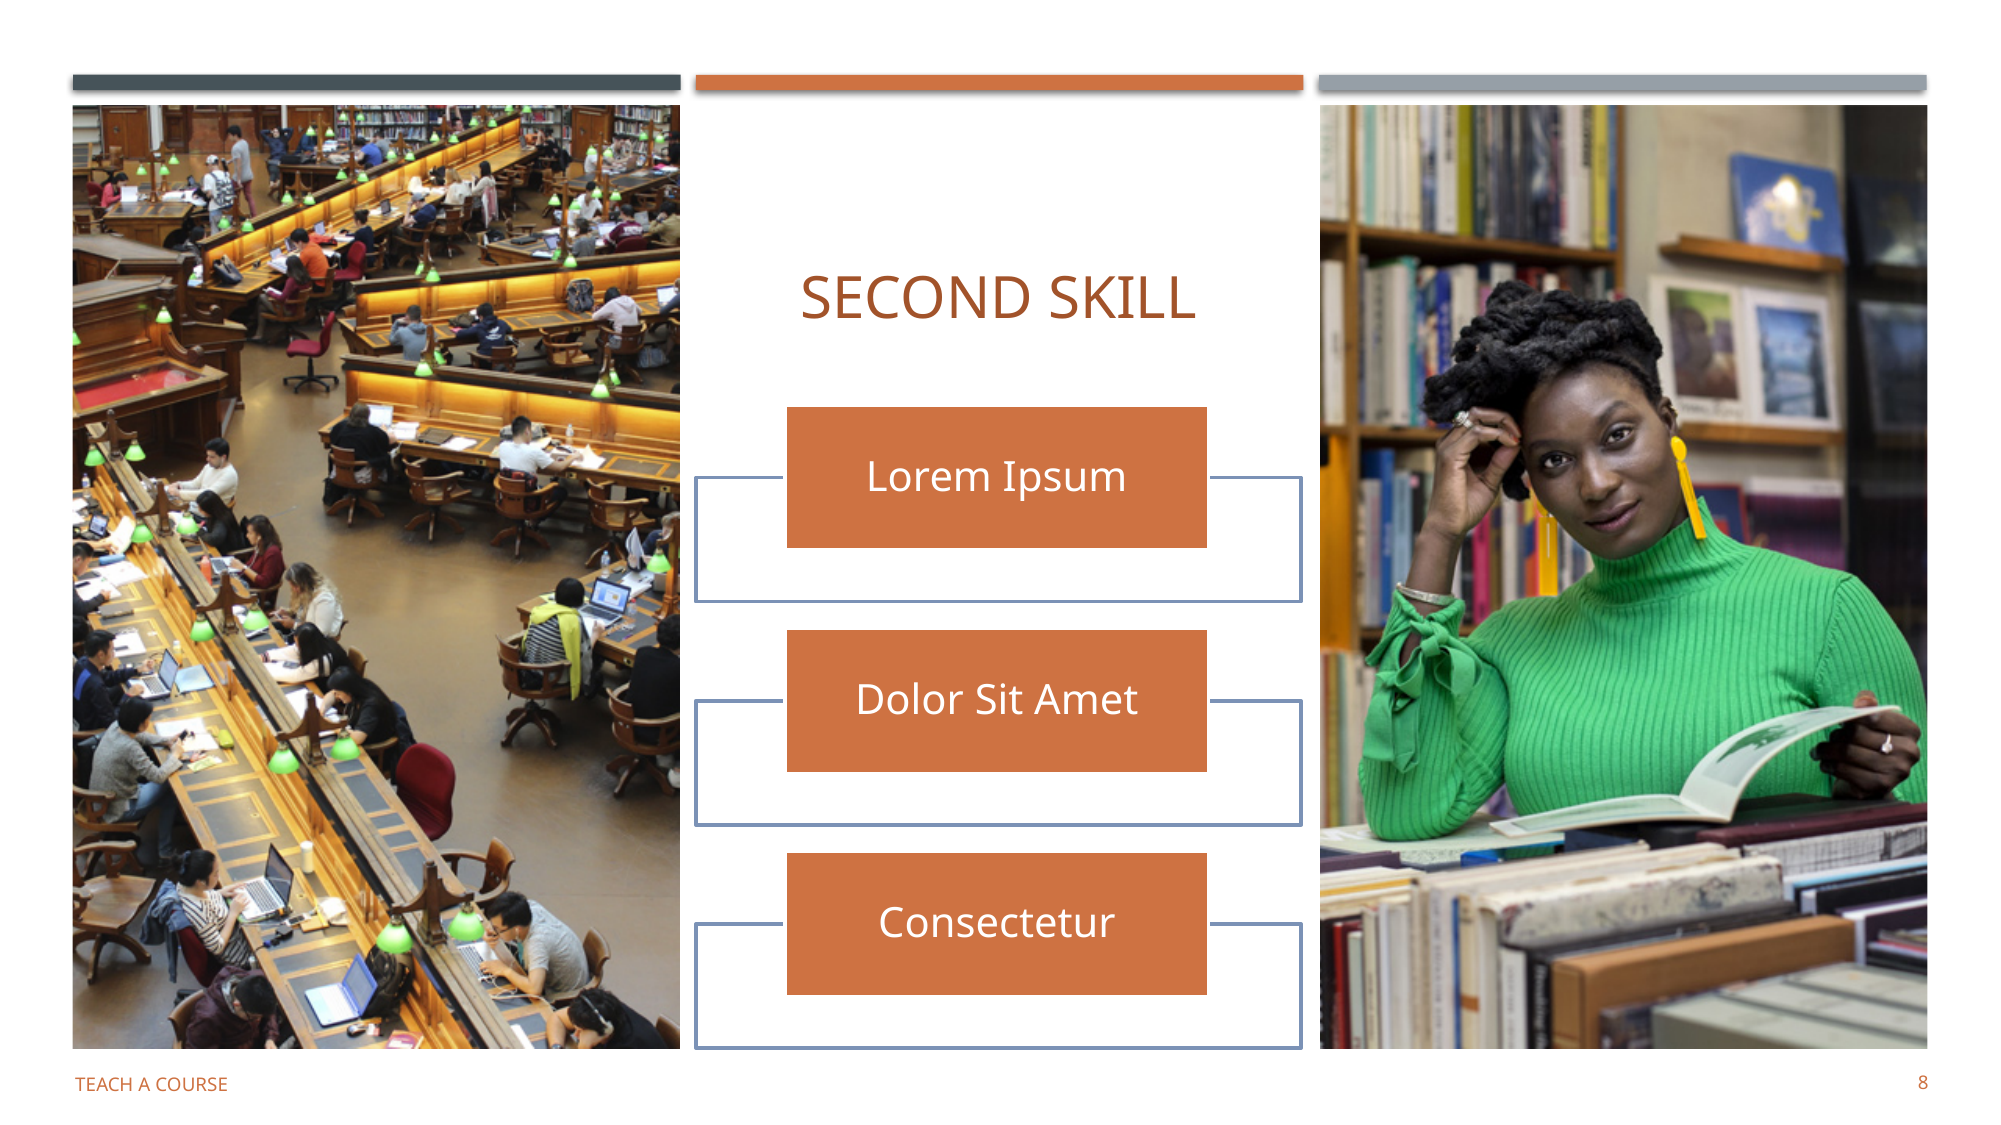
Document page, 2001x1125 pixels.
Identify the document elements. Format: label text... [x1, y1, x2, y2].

footer Teach a Course [60, 1053, 1195, 1114]
picture [1319, 104, 1928, 1049]
slide_number 8 [1770, 1053, 1944, 1114]
title SECOND Skill [695, 75, 1302, 338]
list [695, 394, 1302, 1059]
picture [71, 104, 681, 1049]
